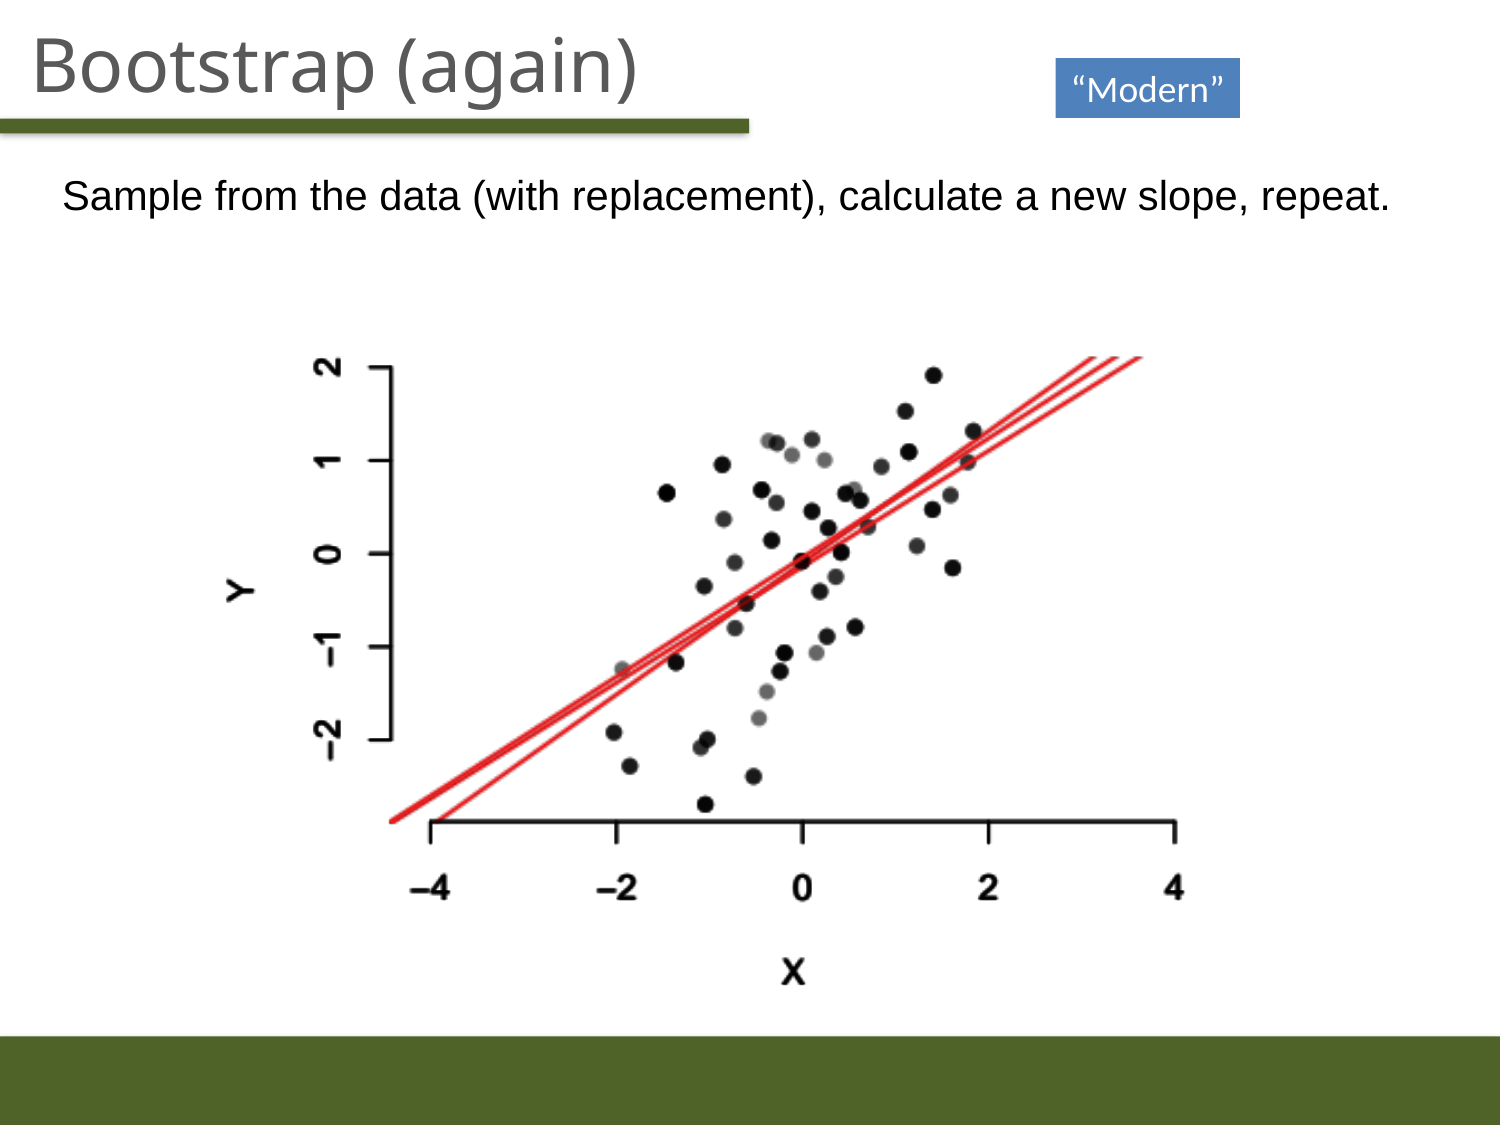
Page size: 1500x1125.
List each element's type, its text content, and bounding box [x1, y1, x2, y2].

text_box Sample from the data (with replacement), calculate a new slope, repeat. [47, 161, 1454, 226]
title Bootstrap (again) [15, 0, 1485, 126]
picture [215, 183, 1283, 1037]
text_box [0, 1036, 1500, 1125]
text_box [0, 118, 750, 134]
text_box “Modern” [1055, 58, 1240, 118]
